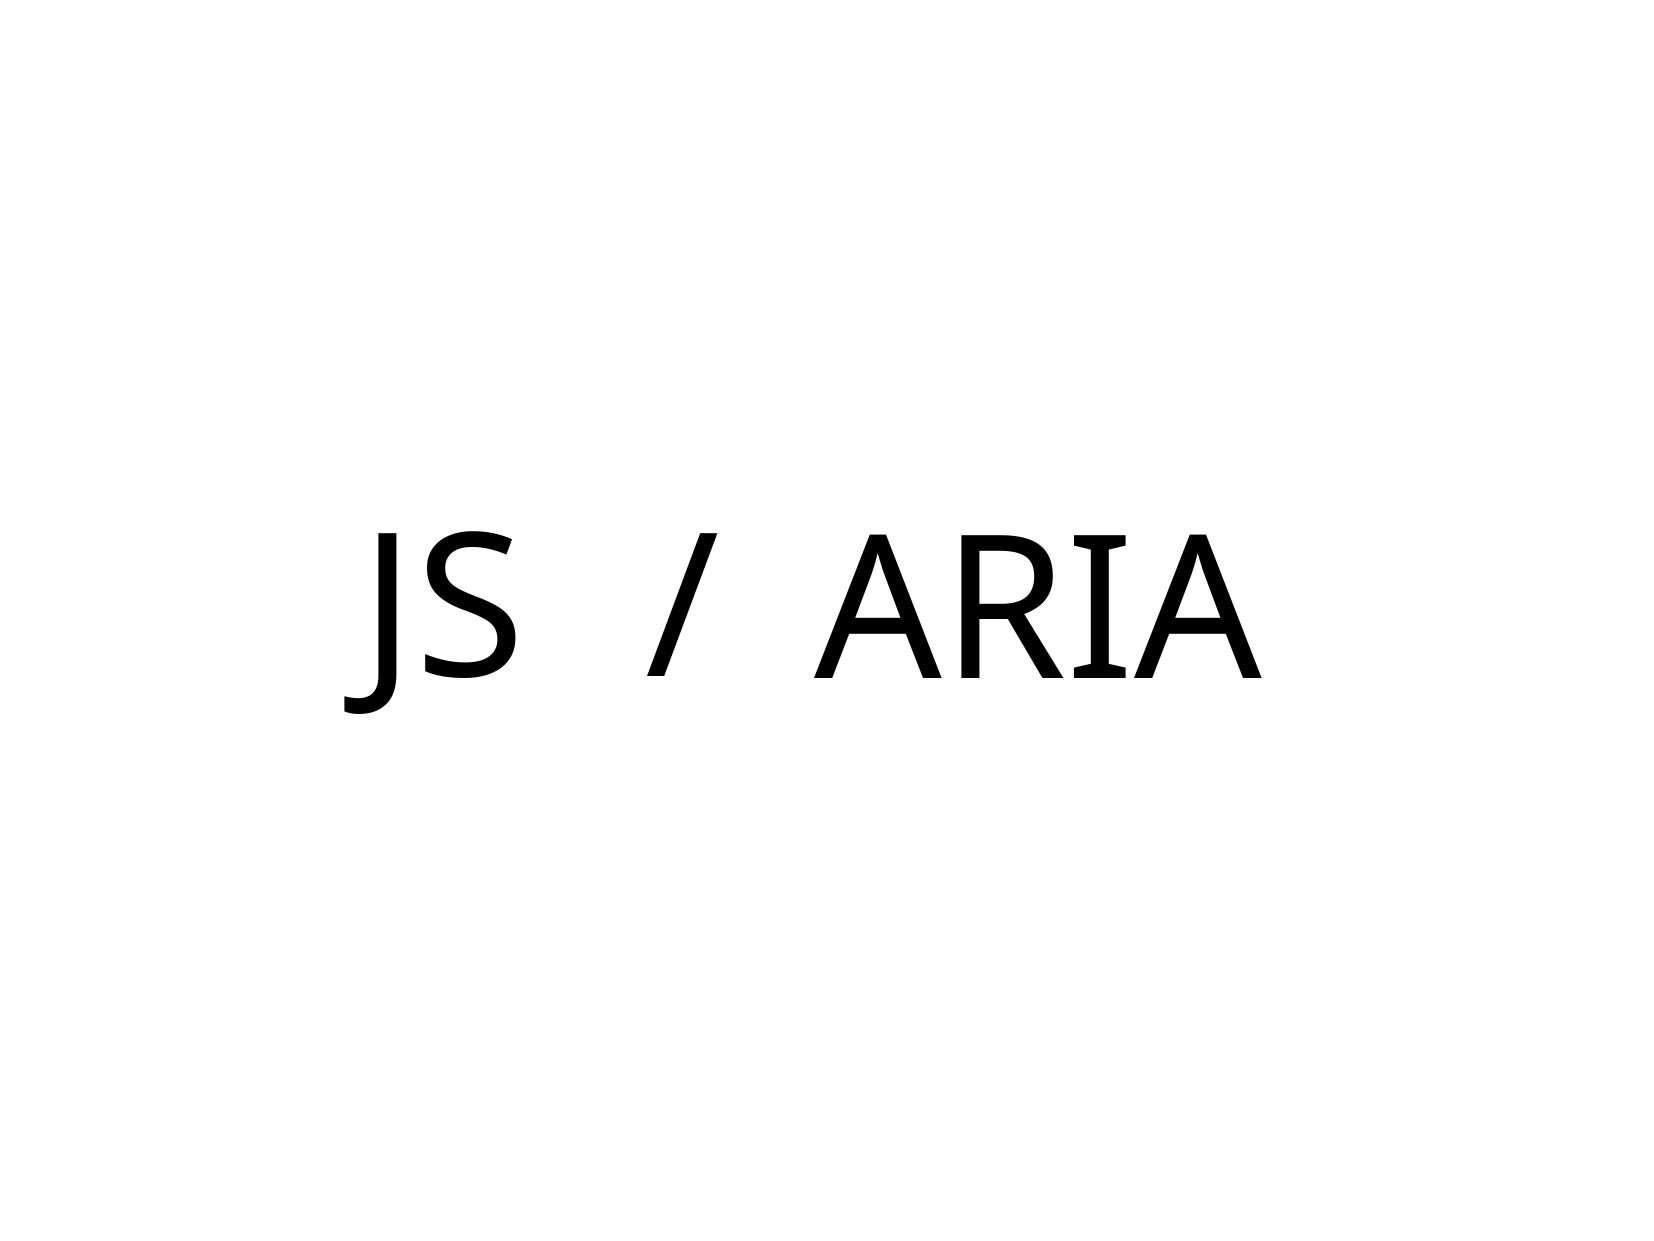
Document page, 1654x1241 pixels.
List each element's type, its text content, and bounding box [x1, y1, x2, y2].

text_box / [630, 468, 747, 724]
text_box ARIA [799, 471, 1280, 727]
text_box JS [345, 468, 604, 724]
